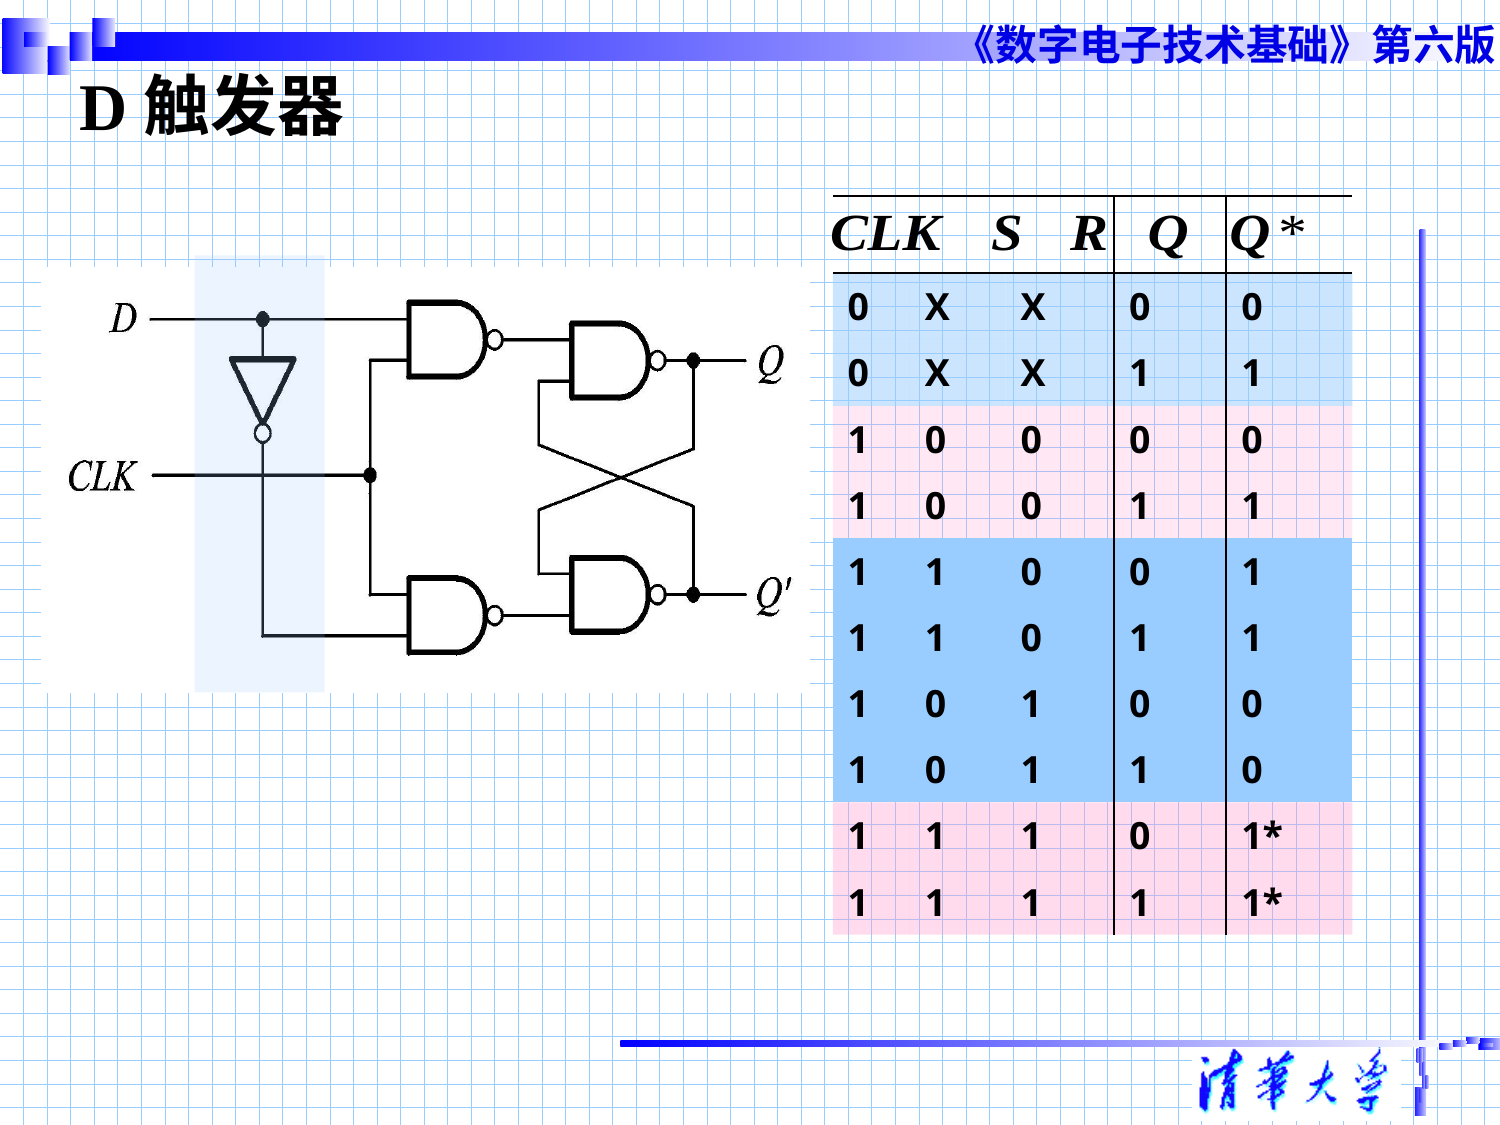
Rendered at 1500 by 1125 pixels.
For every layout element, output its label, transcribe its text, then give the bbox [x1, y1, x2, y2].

table_cell 0 [910, 670, 1006, 736]
table_cell 0 [1115, 802, 1225, 868]
table_cell 0 [1227, 406, 1352, 472]
table_cell 0 [1115, 282, 1225, 339]
table_cell 1 [833, 604, 910, 670]
picture [40, 266, 810, 693]
table_cell 1 [833, 472, 910, 538]
table_cell 1 [1115, 472, 1225, 538]
table_cell 1 [1115, 736, 1225, 802]
table_cell 1 [910, 868, 1006, 935]
table_header [1313, 197, 1352, 272]
table_cell 1 [1115, 339, 1225, 406]
table_cell 0 [910, 472, 1006, 538]
table_cell 1 [1115, 868, 1225, 935]
table_cell 1 [1227, 604, 1352, 670]
table_cell X [910, 339, 1006, 406]
table_cell 0 [1006, 406, 1113, 472]
table_cell 1 [1115, 604, 1225, 670]
table_cell 0 [833, 282, 910, 339]
table_cell 0 [1006, 538, 1113, 604]
table_cell 1 [1006, 670, 1113, 736]
table_cell X [1006, 339, 1113, 406]
table_cell 1 [1227, 339, 1352, 406]
table_cell 1 [1227, 538, 1352, 604]
table_cell 0 [1006, 604, 1113, 670]
title D触发器 [64, 31, 1415, 176]
table_cell 0 [1227, 670, 1352, 736]
table_cell 1 [833, 670, 910, 736]
table_cell 1 [833, 538, 910, 604]
table_cell 0 [833, 339, 910, 406]
picture [1192, 1046, 1401, 1121]
table_cell X [1006, 282, 1113, 339]
table_cell 0 [1115, 406, 1225, 472]
table_cell 1* [1227, 868, 1352, 935]
table_cell 0 [1115, 670, 1225, 736]
table_cell 1 [1227, 472, 1352, 538]
table_cell 0 [910, 406, 1006, 472]
table_cell 1 [833, 868, 910, 935]
table_cell 0 [1227, 274, 1352, 339]
table_cell 0 [1227, 736, 1352, 802]
table_cell 0 [1115, 538, 1225, 604]
table_cell 1 [910, 604, 1006, 670]
table_cell 0 [1006, 472, 1113, 538]
table_cell 1 [833, 406, 910, 472]
table_cell 1 [1006, 736, 1113, 802]
table_cell 0 [910, 736, 1006, 802]
text_box [194, 255, 325, 265]
table_cell 1 [1006, 868, 1113, 935]
table_cell 1 [910, 538, 1006, 604]
table_cell 1* [1227, 802, 1352, 868]
table_cell 1 [833, 736, 910, 802]
table_cell X [910, 282, 1006, 339]
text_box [822, 198, 1313, 273]
table_cell 1 [910, 802, 1006, 868]
table_cell 1 [833, 802, 910, 868]
table_cell 1 [1006, 802, 1113, 868]
